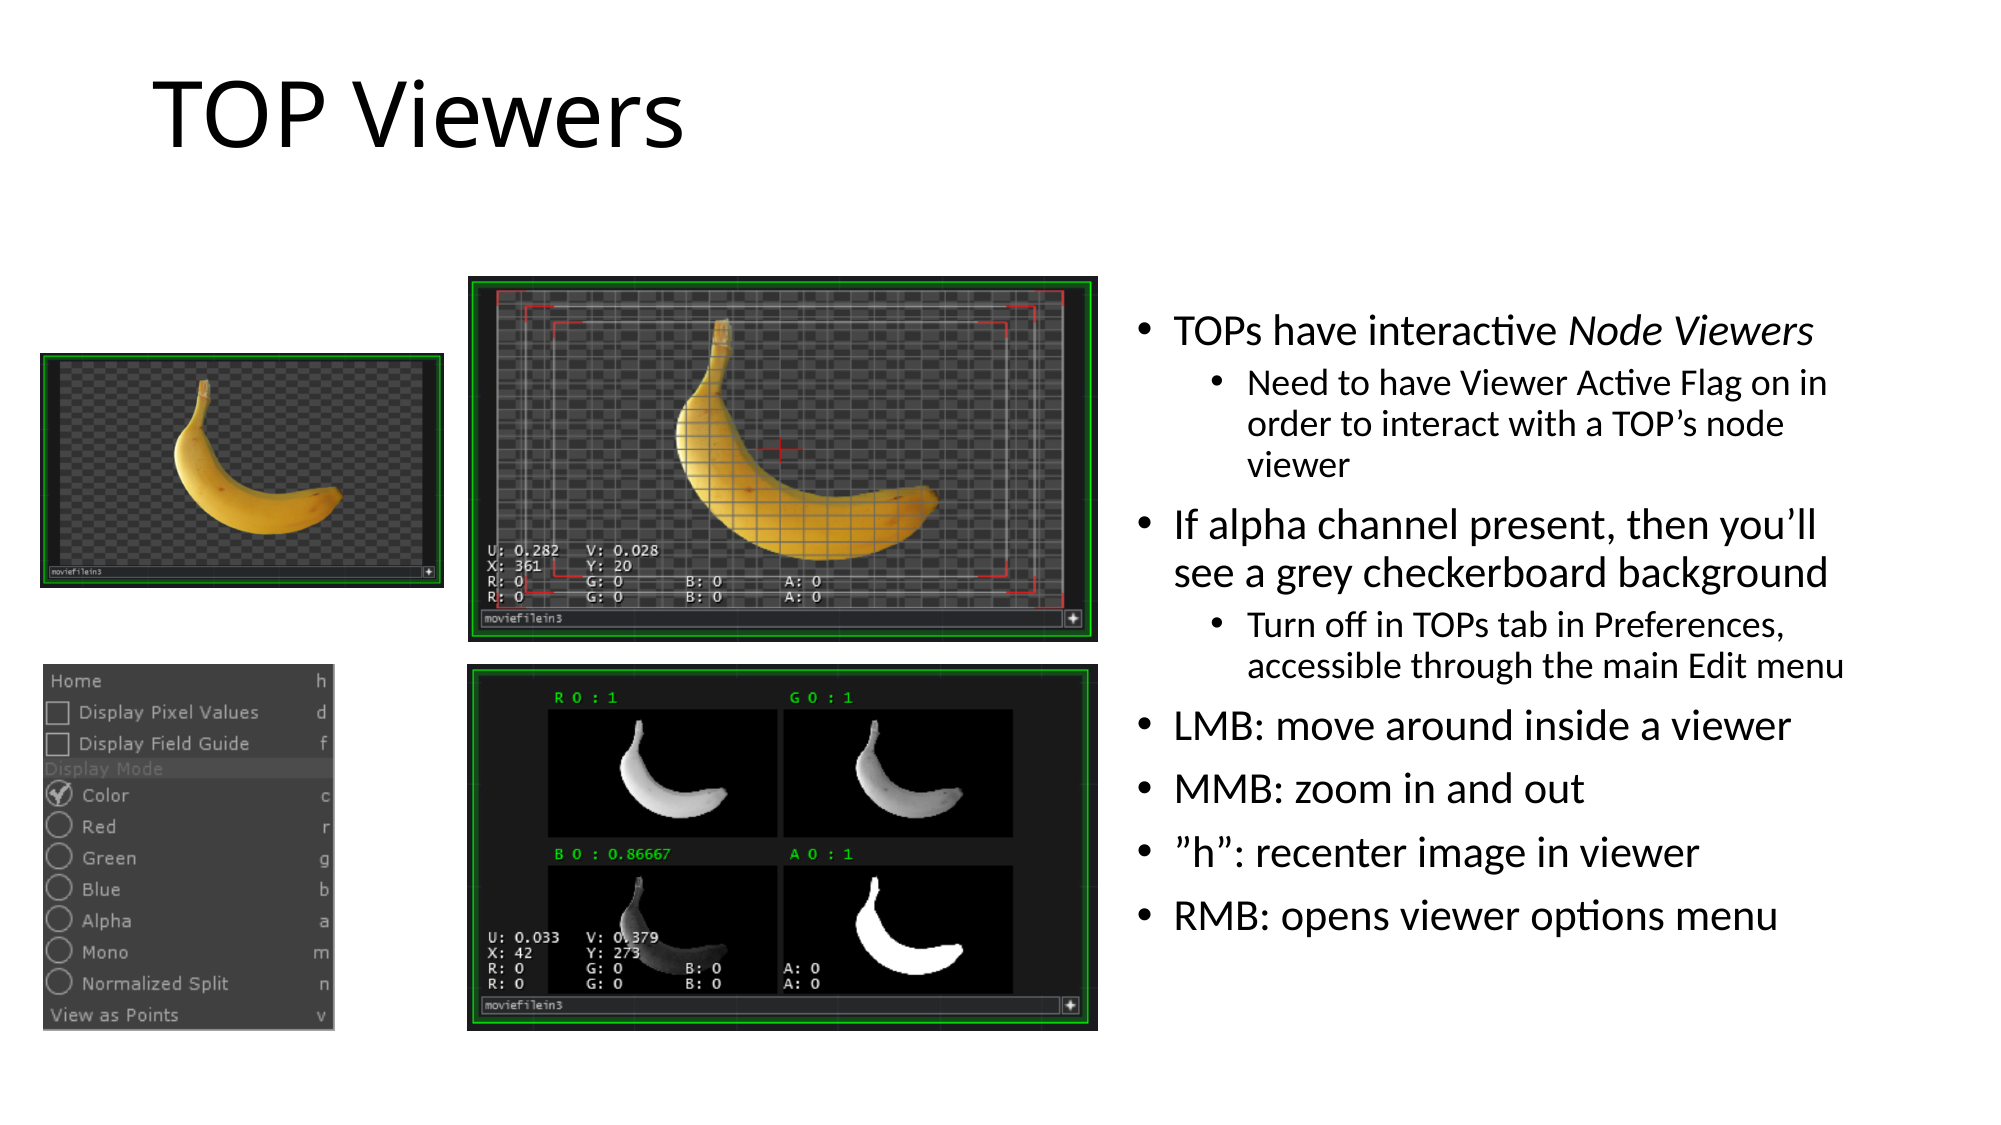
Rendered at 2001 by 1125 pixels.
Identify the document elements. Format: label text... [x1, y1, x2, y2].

picture [468, 276, 1098, 642]
title TOP Viewers [137, 59, 1863, 177]
picture [43, 664, 335, 1031]
picture [40, 353, 444, 588]
list TOPs have interactive Node Viewers Need to have Viewer Active Flag on in order to interact with a TOP’s node viewer If alpha channel present, then you’ll see a grey checkerboard background Turn off in TOPs tab in Preferences, accessible through the main Edit menu LMB: move around inside a viewer MMB: zoom in and out ”h”: recenter image in viewer RMB: opens viewer options menu [1121, 299, 1863, 1014]
picture [467, 664, 1098, 1031]
